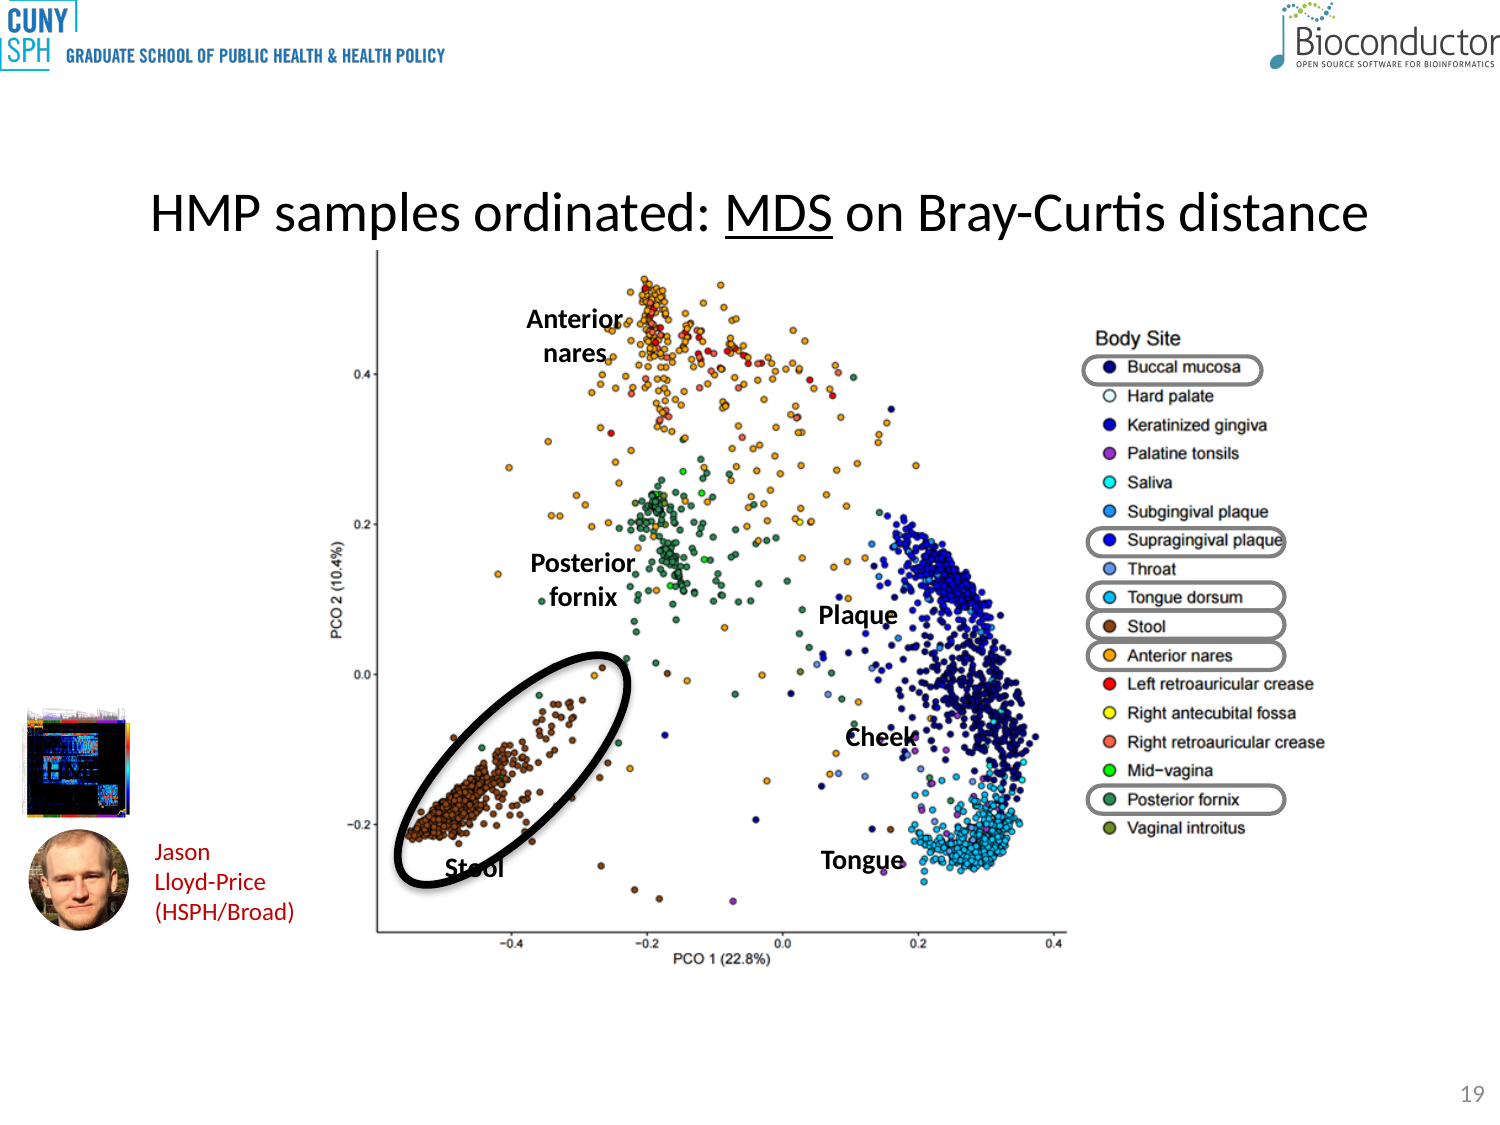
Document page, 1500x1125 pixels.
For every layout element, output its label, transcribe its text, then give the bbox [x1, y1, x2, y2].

picture [28, 829, 130, 931]
picture [0, 0, 445, 71]
picture [1270, 2, 1500, 69]
picture [324, 250, 1077, 968]
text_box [18, 707, 132, 821]
title HMP samples ordinated: MDS on Bray-Curtis distance [16, 168, 1500, 250]
slide_number 19 [1149, 1062, 1500, 1123]
text_box Jason Lloyd-Price (HSPH/Broad) [139, 828, 311, 934]
picture [1091, 321, 1334, 856]
text_box [1082, 359, 1086, 382]
